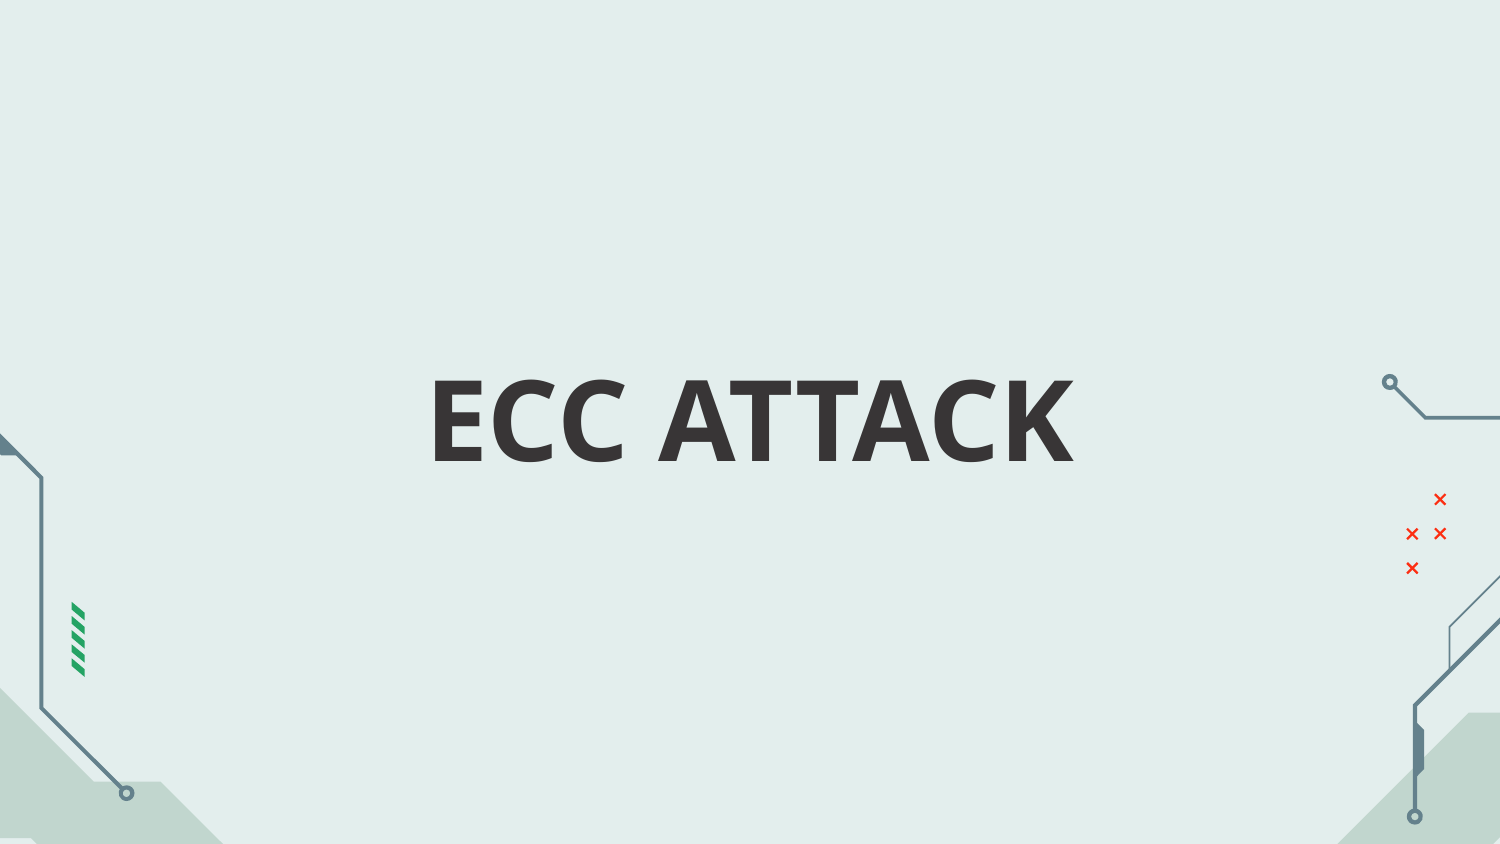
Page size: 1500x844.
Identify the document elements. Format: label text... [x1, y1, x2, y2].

title ECC ATTACK [118, 334, 1382, 510]
